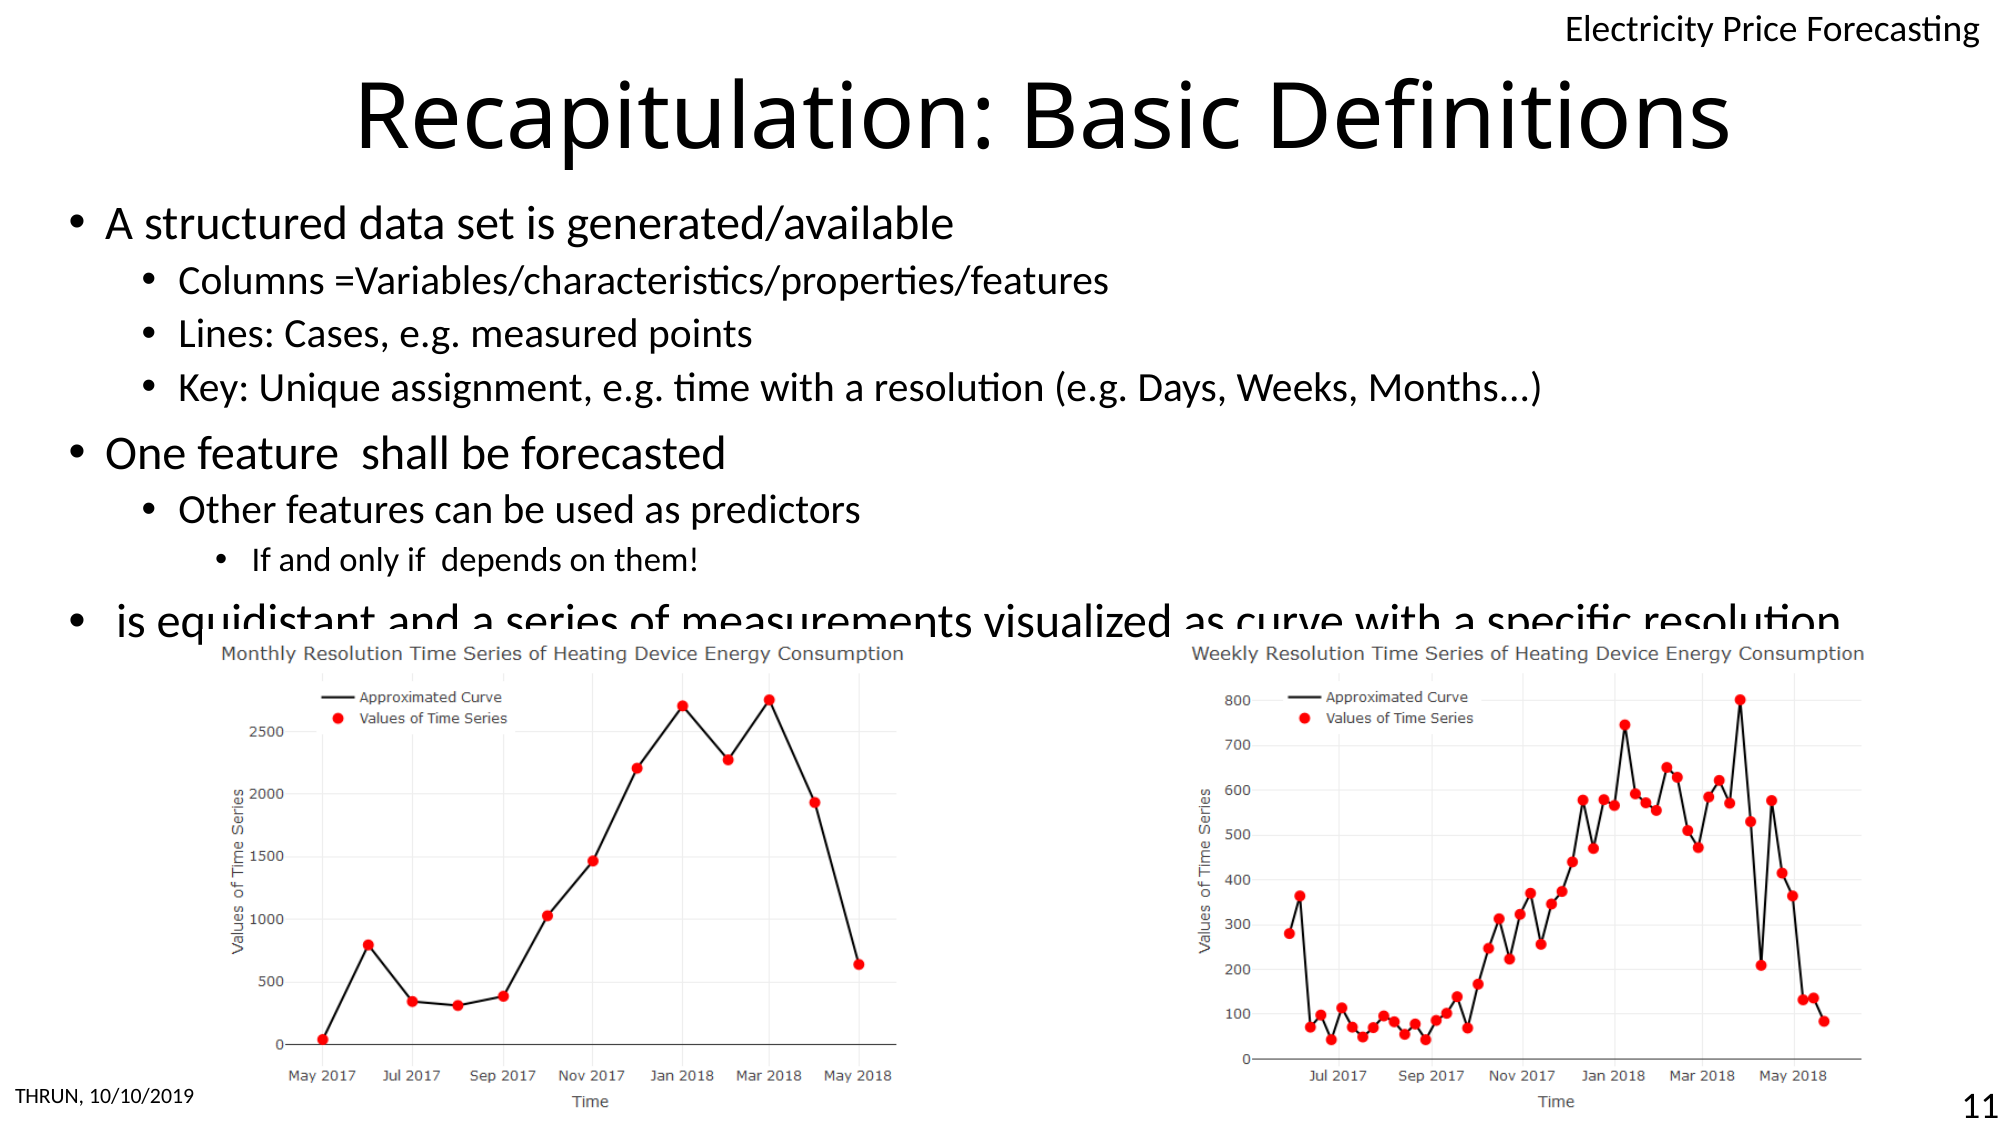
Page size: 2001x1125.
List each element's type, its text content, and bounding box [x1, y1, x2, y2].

picture [1169, 629, 1887, 1125]
title Recapitulation: Basic Definitions [338, 46, 2000, 191]
picture [202, 629, 922, 1125]
